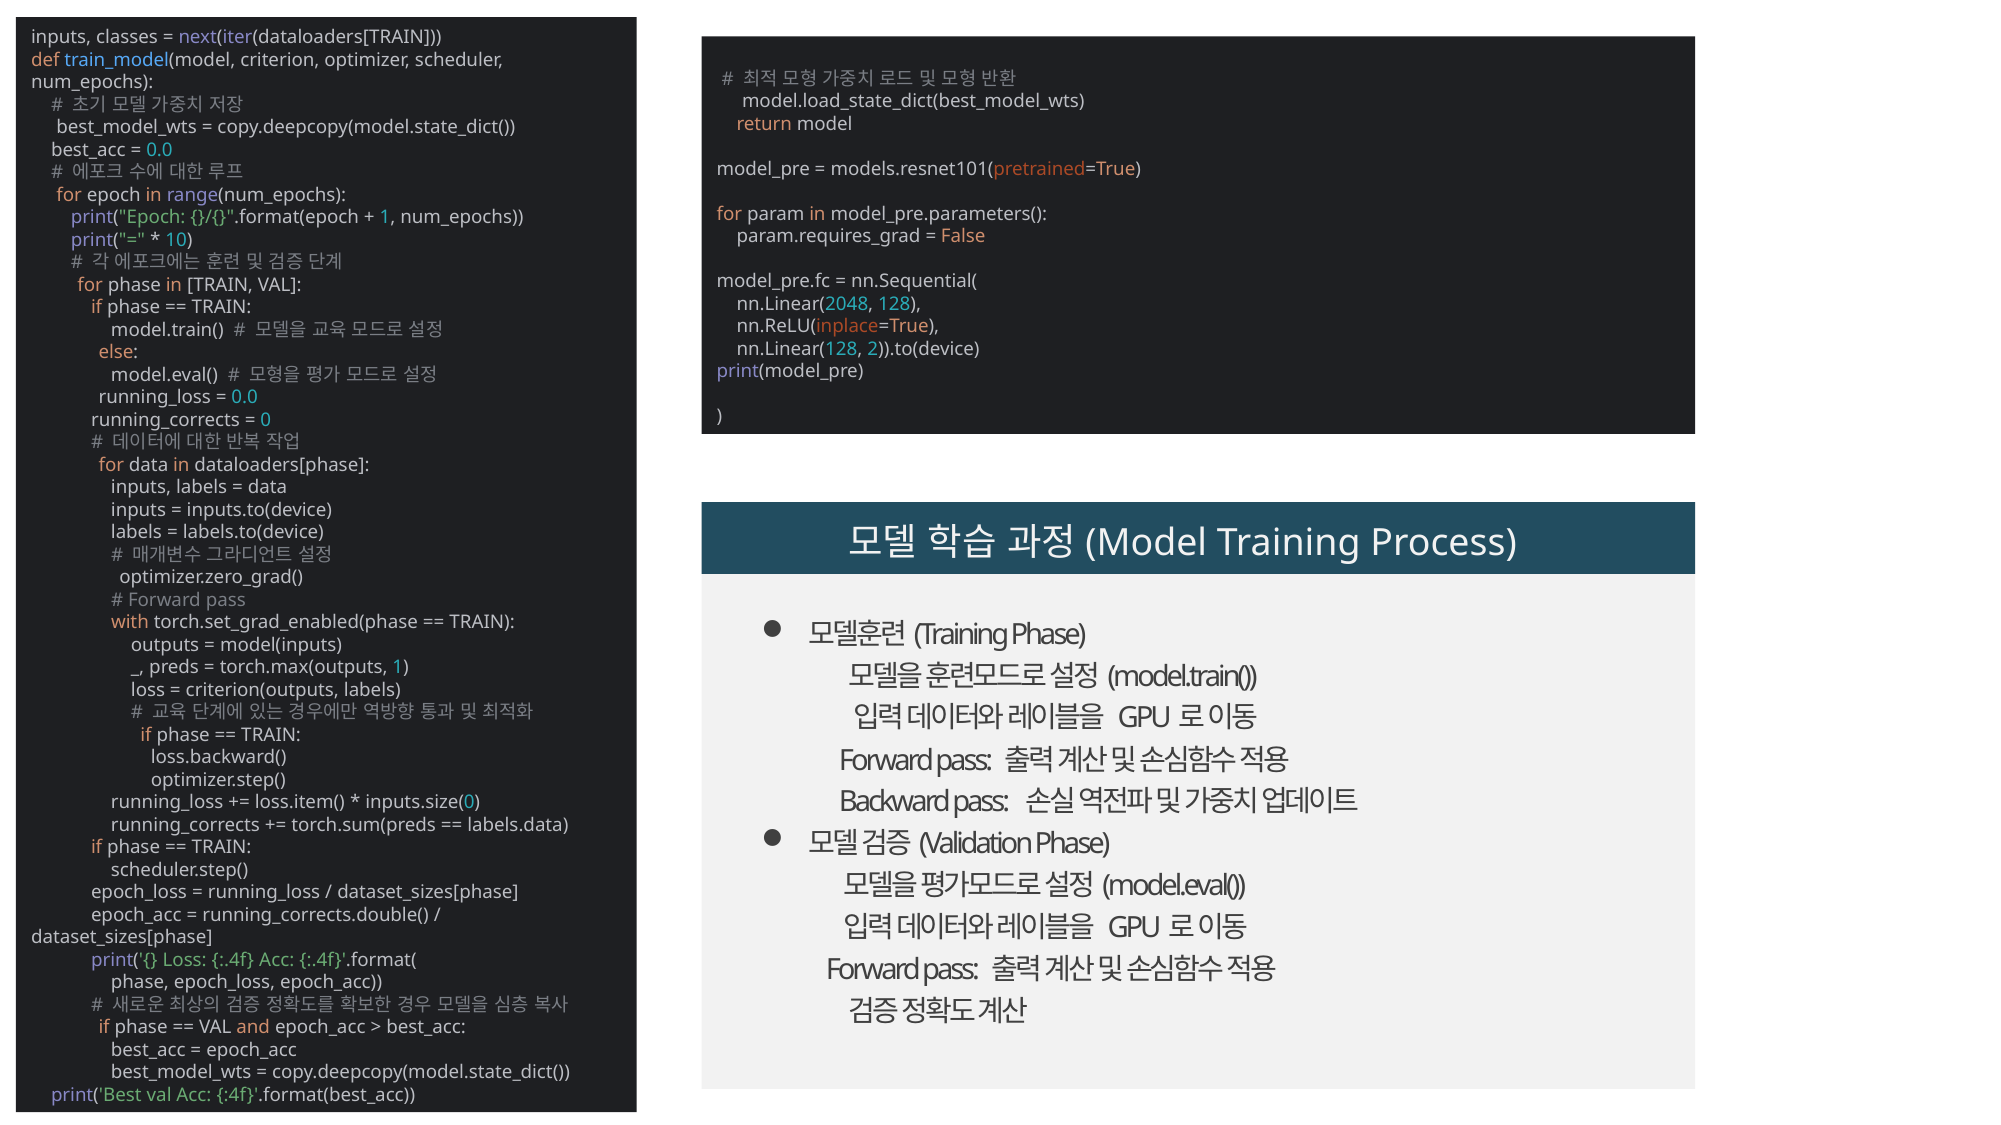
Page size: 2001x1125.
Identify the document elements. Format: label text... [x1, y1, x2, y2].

text_box 모델 학습 과정(Model Training Process) [701, 510, 1647, 571]
text_box 모델훈련(Training Phase) 모델을 훈련모드로 설정(model.train()) 입력 데이터와 레이블을 GPU로 이동 Forward pass: 출력 계산 및 손심함수 적용 Backward pass: 손실 역전파 및 가중치 업데이트 모델 검증(Validation Phase) 모델을 평가모드로 설정(model.eval()) 입력 데이터와 레이블을 GPU로 이동 Forward pass: 출력 계산 및 손심함수 적용 검증 정확도 계산 [746, 600, 1630, 1035]
text_box # 최적 모형 가중치 로드 및 모형 반환 model.load_state_dict(best_model_wts) return model model_pre = models.resnet101(pretrained=True) for param in model_pre.parameters(): param.requires_grad = False model_pre.fc = nn.Sequential( nn.Linear(2048, 128), nn.ReLU(inplace=True), nn.Linear(128, 2)).to(device) print(model_pre) ) [701, 36, 1696, 434]
text_box [701, 501, 1696, 575]
text_box [701, 575, 1696, 1090]
text_box inputs, classes = next(iter(dataloaders[TRAIN])) def train_model(model, criterion, optimizer, scheduler, num_epochs): # 초기 모델 가중치 저장 best_model_wts = copy.deepcopy(model.state_dict()) best_acc = 0.0 # 에포크 수에 대한 루프 for epoch in range(num_epochs): print("Epoch: {}/{}".format(epoch + 1, num_epochs)) print("=" * 10) # 각 에포크에는 훈련 및 검증 단계 for phase in [TRAIN, VAL]: if phase == TRAIN: model.train() # 모델을 교육 모드로 설정 else: model.eval() # 모형을 평가 모드로 설정 running_loss = 0.0 running_corrects = 0 # 데이터에 대한 반복 작업 for data in dataloaders[phase]: inputs, labels = data inputs = inputs.to(device) labels = labels.to(device) # 매개변수 그라디언트 설정 optimizer.zero_grad() # Forward pass with torch.set_grad_enabled(phase == TRAIN): outputs = model(inputs) _, preds = torch.max(outputs, 1) loss = criterion(outputs, labels) # 교육 단계에 있는 경우에만 역방향 통과 및 최적화 if phase == TRAIN: loss.backward() optimizer.step() running_loss += loss.item() * inputs.size(0) running_corrects += torch.sum(preds == labels.data) if phase == TRAIN: scheduler.step() epoch_loss = running_loss / dataset_sizes[phase] epoch_acc = running_corrects.double() / dataset_sizes[phase] print('{} Loss: {:.4f} Acc: {:.4f}'.format( phase, epoch_loss, epoch_acc)) # 새로운 최상의 검증 정확도를 확보한 경우 모델을 심층 복사 if phase == VAL and epoch_acc > best_acc: best_acc = epoch_acc best_model_wts = copy.deepcopy(model.state_dict()) print('Best val Acc: {:4f}'.format(best_acc)) [15, 17, 637, 1113]
